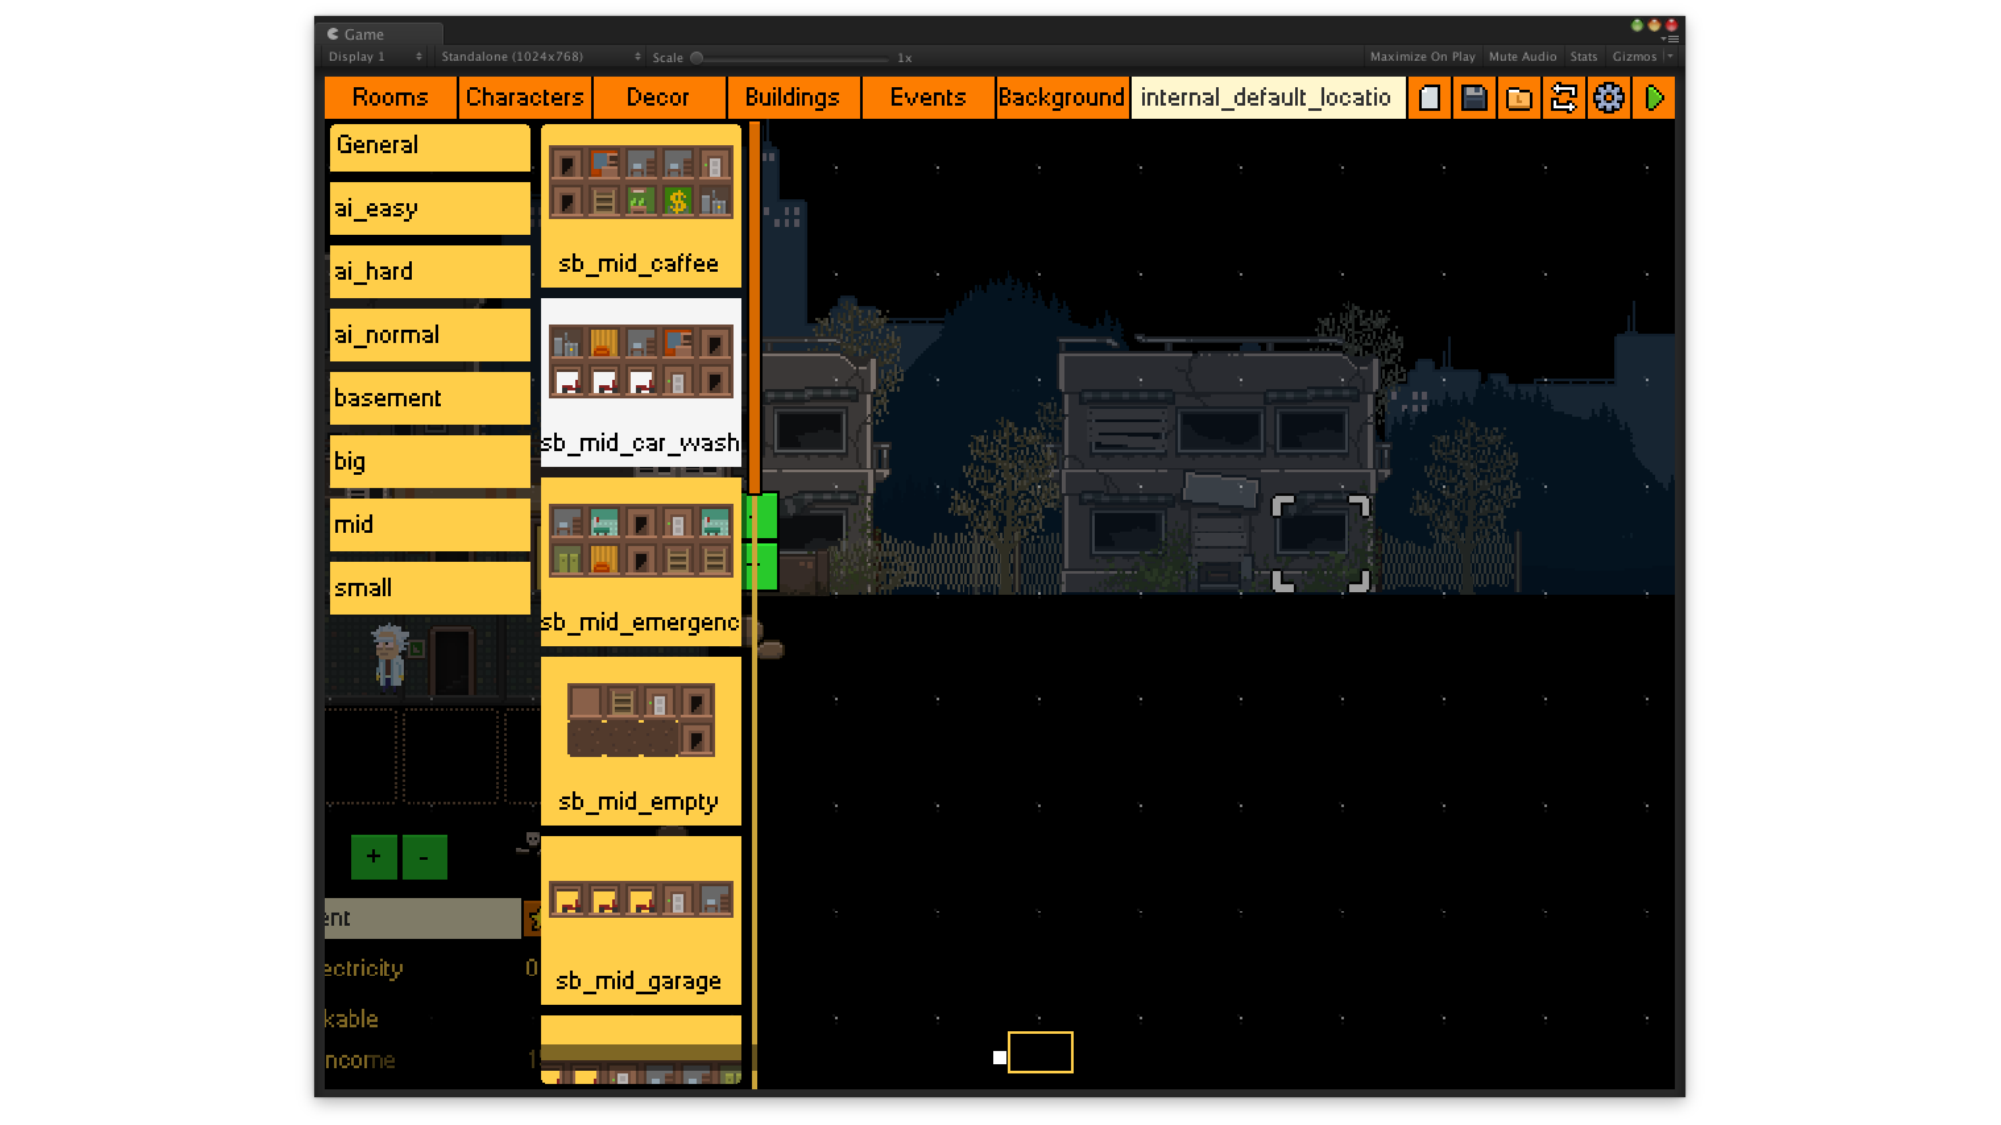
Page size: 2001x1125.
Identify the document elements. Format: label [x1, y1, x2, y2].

picture [292, 0, 1708, 1125]
